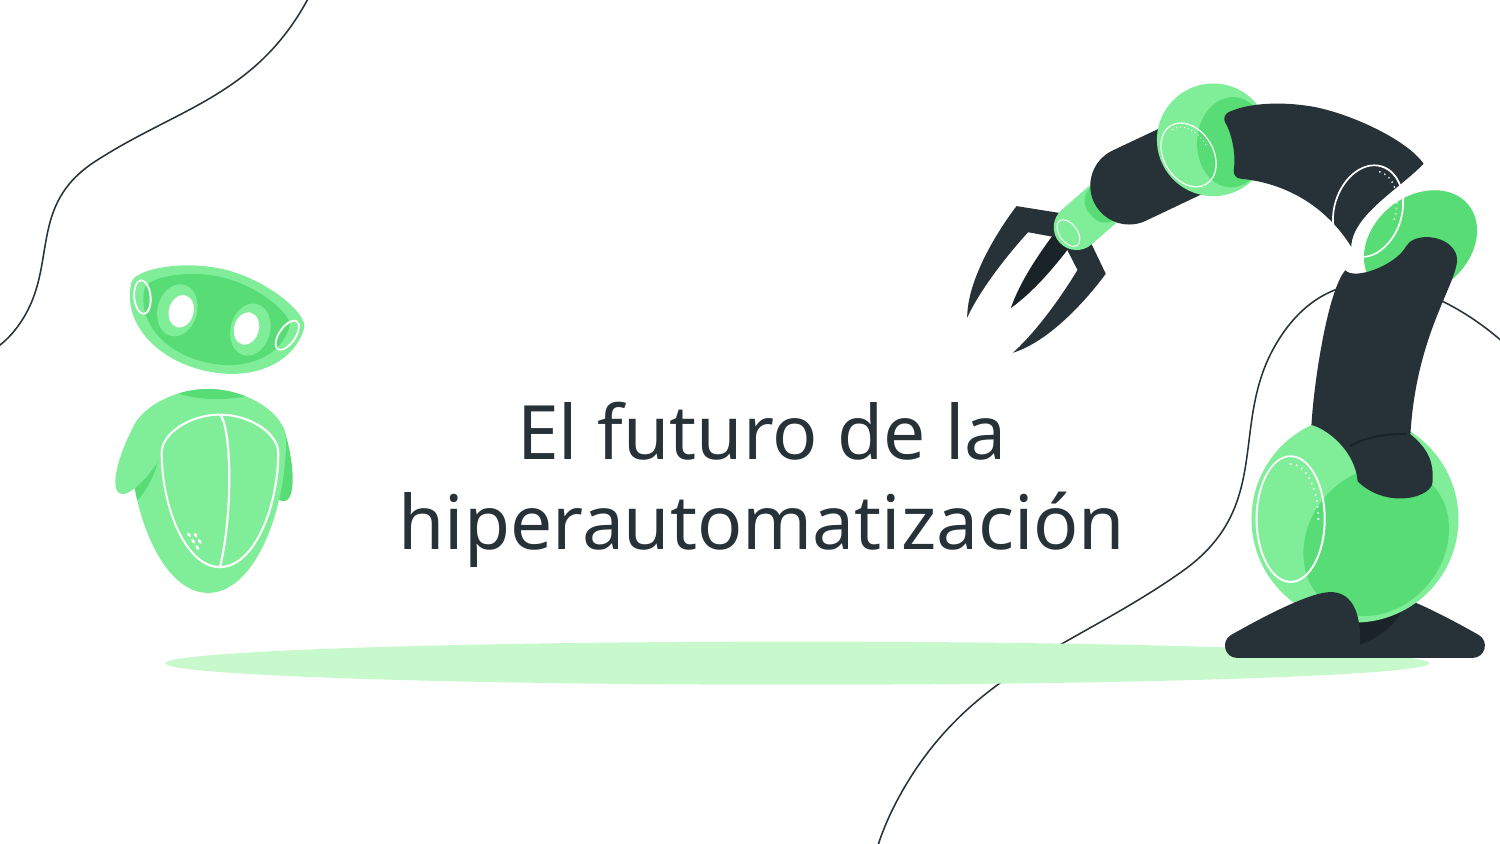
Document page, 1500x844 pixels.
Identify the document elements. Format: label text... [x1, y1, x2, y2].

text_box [966, 83, 1490, 659]
title El futuro de la hiperautomatización [312, 383, 961, 566]
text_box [108, 265, 308, 594]
text_box [165, 641, 1424, 685]
